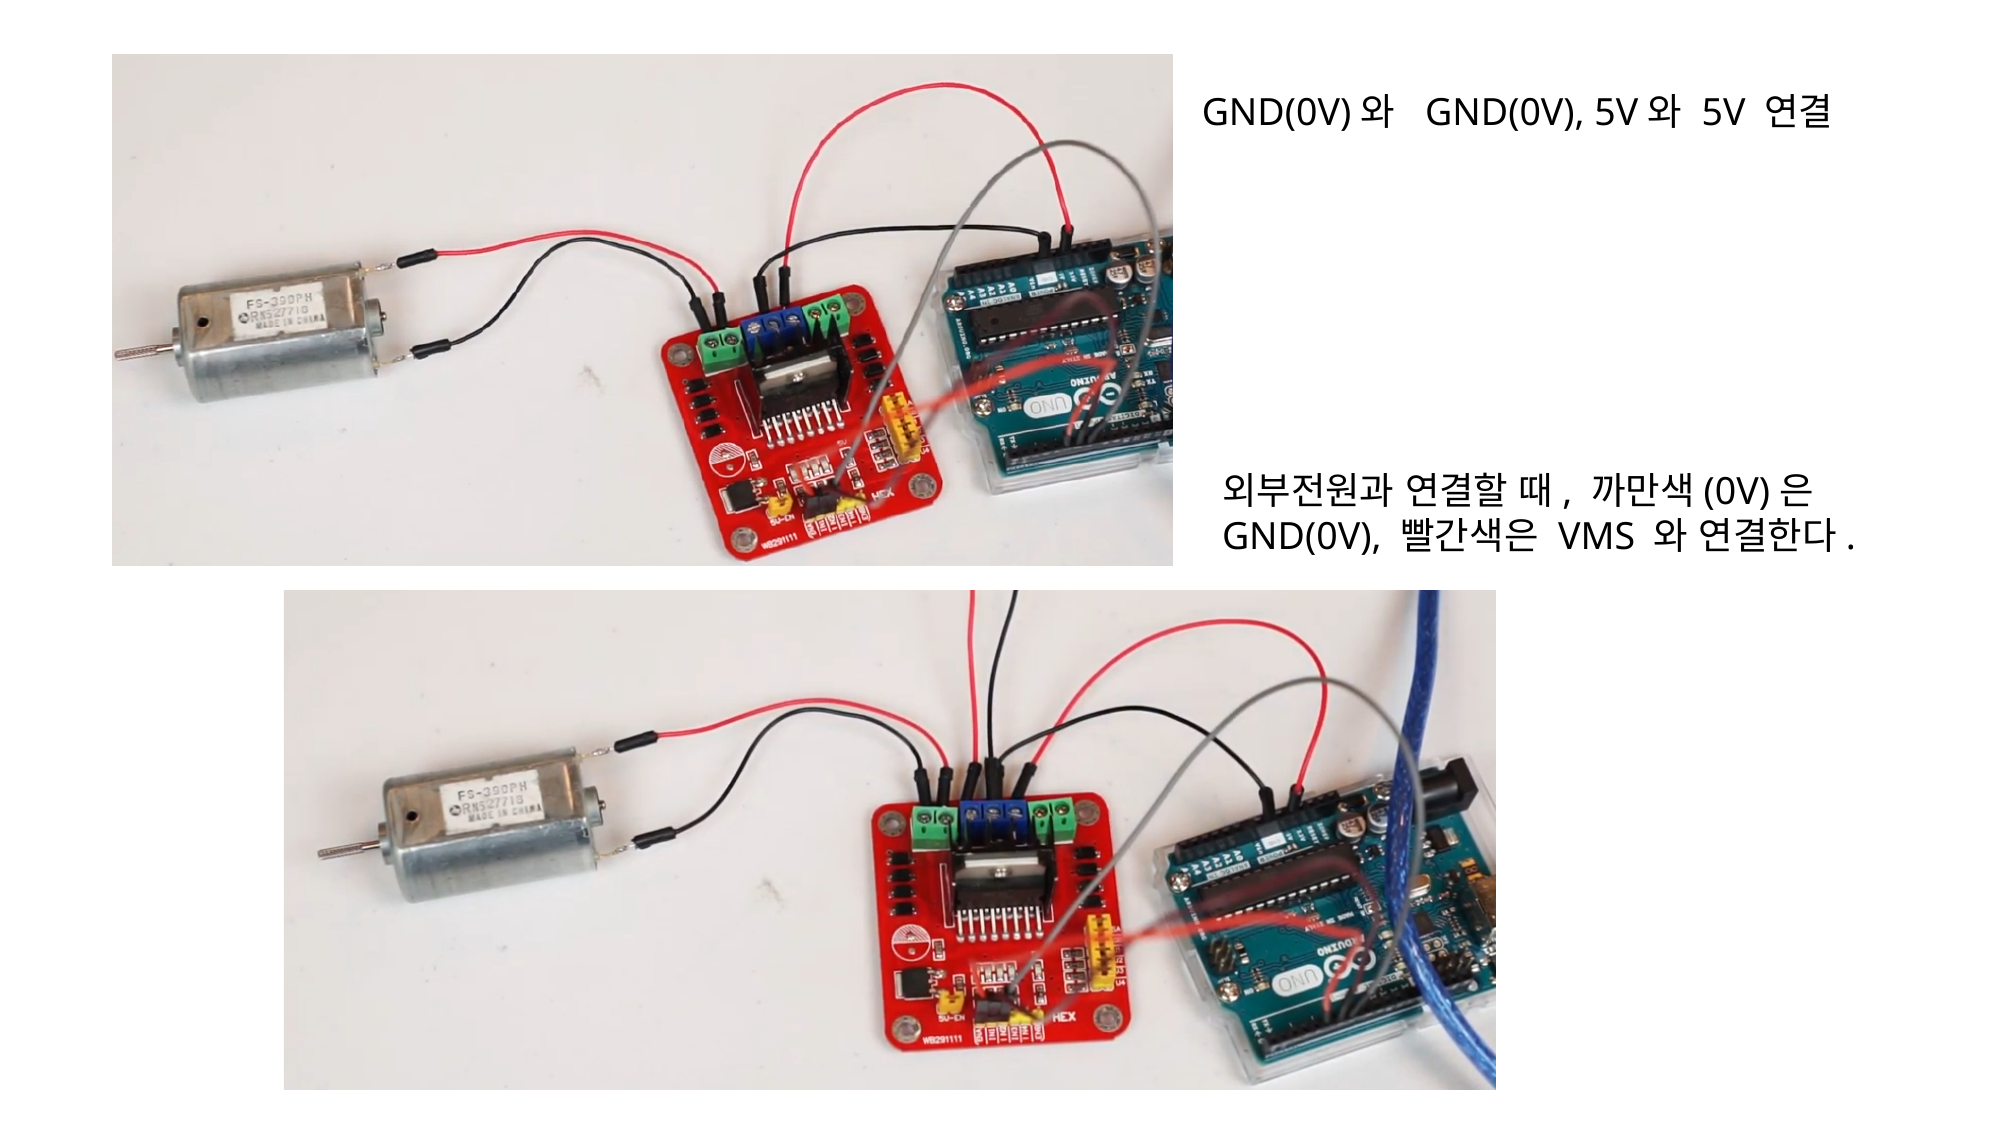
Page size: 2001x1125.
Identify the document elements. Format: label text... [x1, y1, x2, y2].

text_box GND(0V)와 GND(0V), 5V와 5V 연결 [1187, 80, 1849, 140]
text_box 외부전원과 연결할 때, 까만색(0V)은 GND(0V), 빨간색은 VMS 와 연결한다. [1207, 459, 1898, 565]
picture [112, 54, 1173, 566]
picture [283, 590, 1496, 1090]
picture [1168, 281, 1173, 300]
